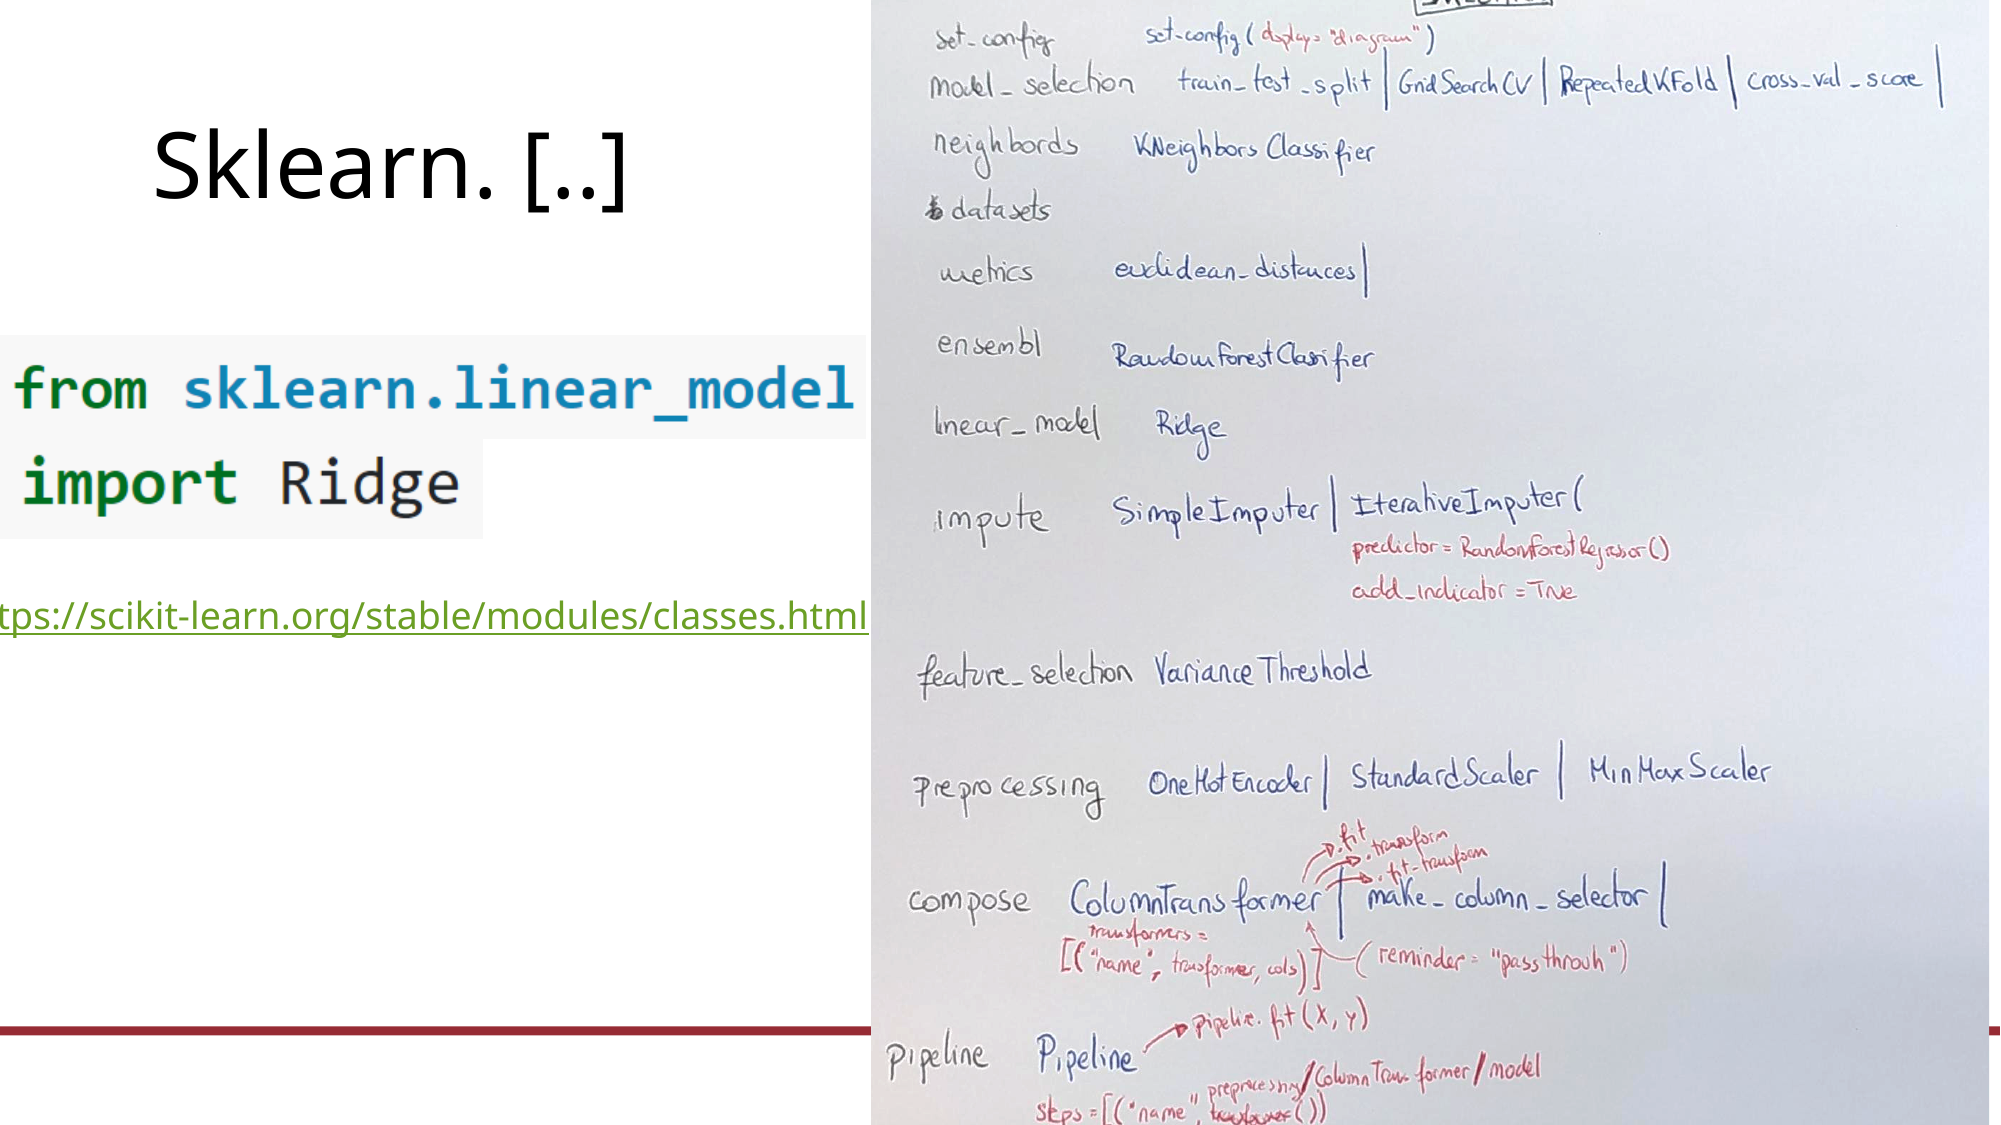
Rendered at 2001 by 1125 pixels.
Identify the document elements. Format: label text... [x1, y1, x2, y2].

text_box https://scikit-learn.org/stable/modules/classes.html [0, 584, 871, 696]
picture [871, 0, 1990, 1125]
title Sklearn. [..] [137, 59, 871, 278]
picture [0, 331, 867, 539]
